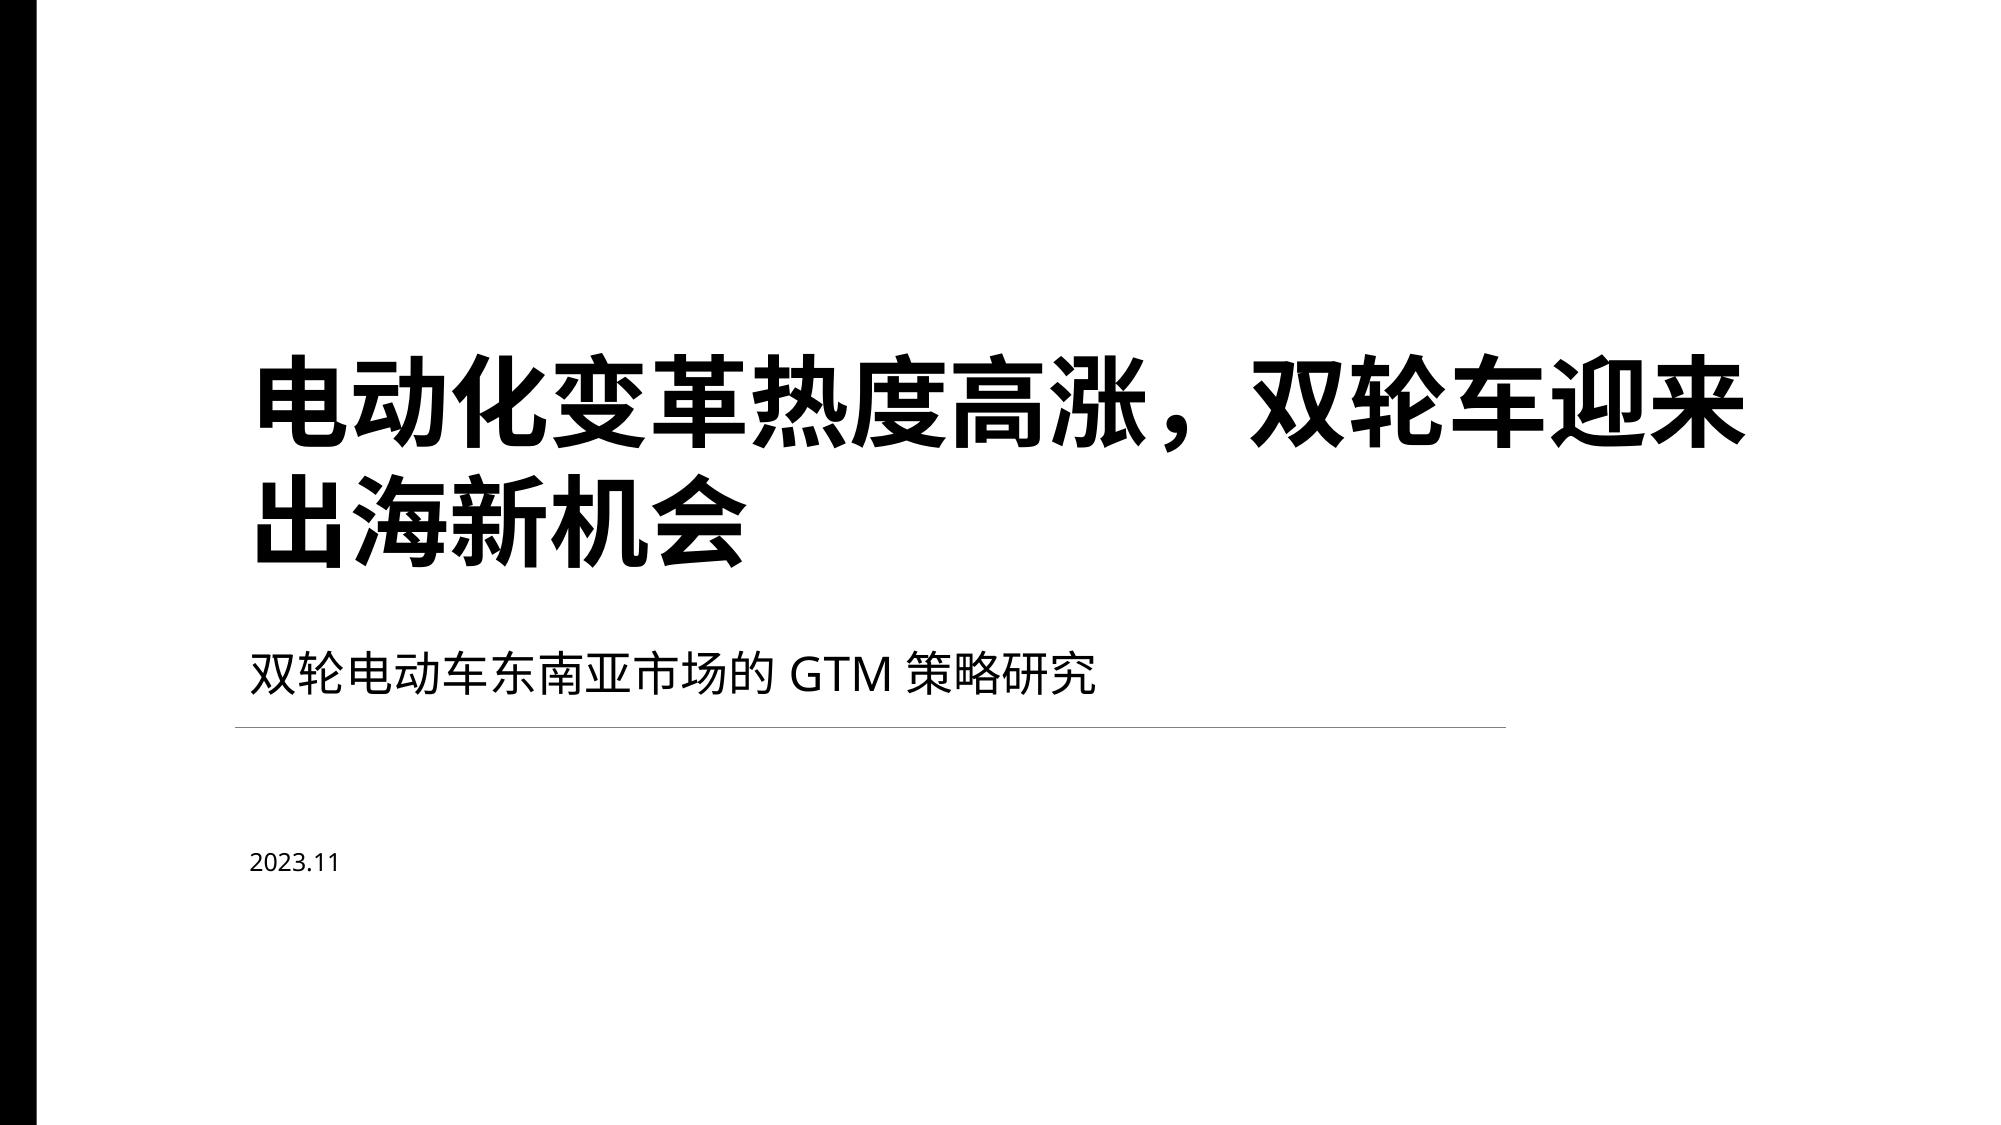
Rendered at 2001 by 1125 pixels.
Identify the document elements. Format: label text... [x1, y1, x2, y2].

text_box 双轮电动车东南亚市场的GTM策略研究 [234, 636, 1167, 709]
text_box 电动化变革热度高涨，双轮车迎来出海新机会 [234, 331, 1782, 587]
text_box 2023.11 [234, 839, 583, 884]
text_box [0, 0, 38, 1125]
